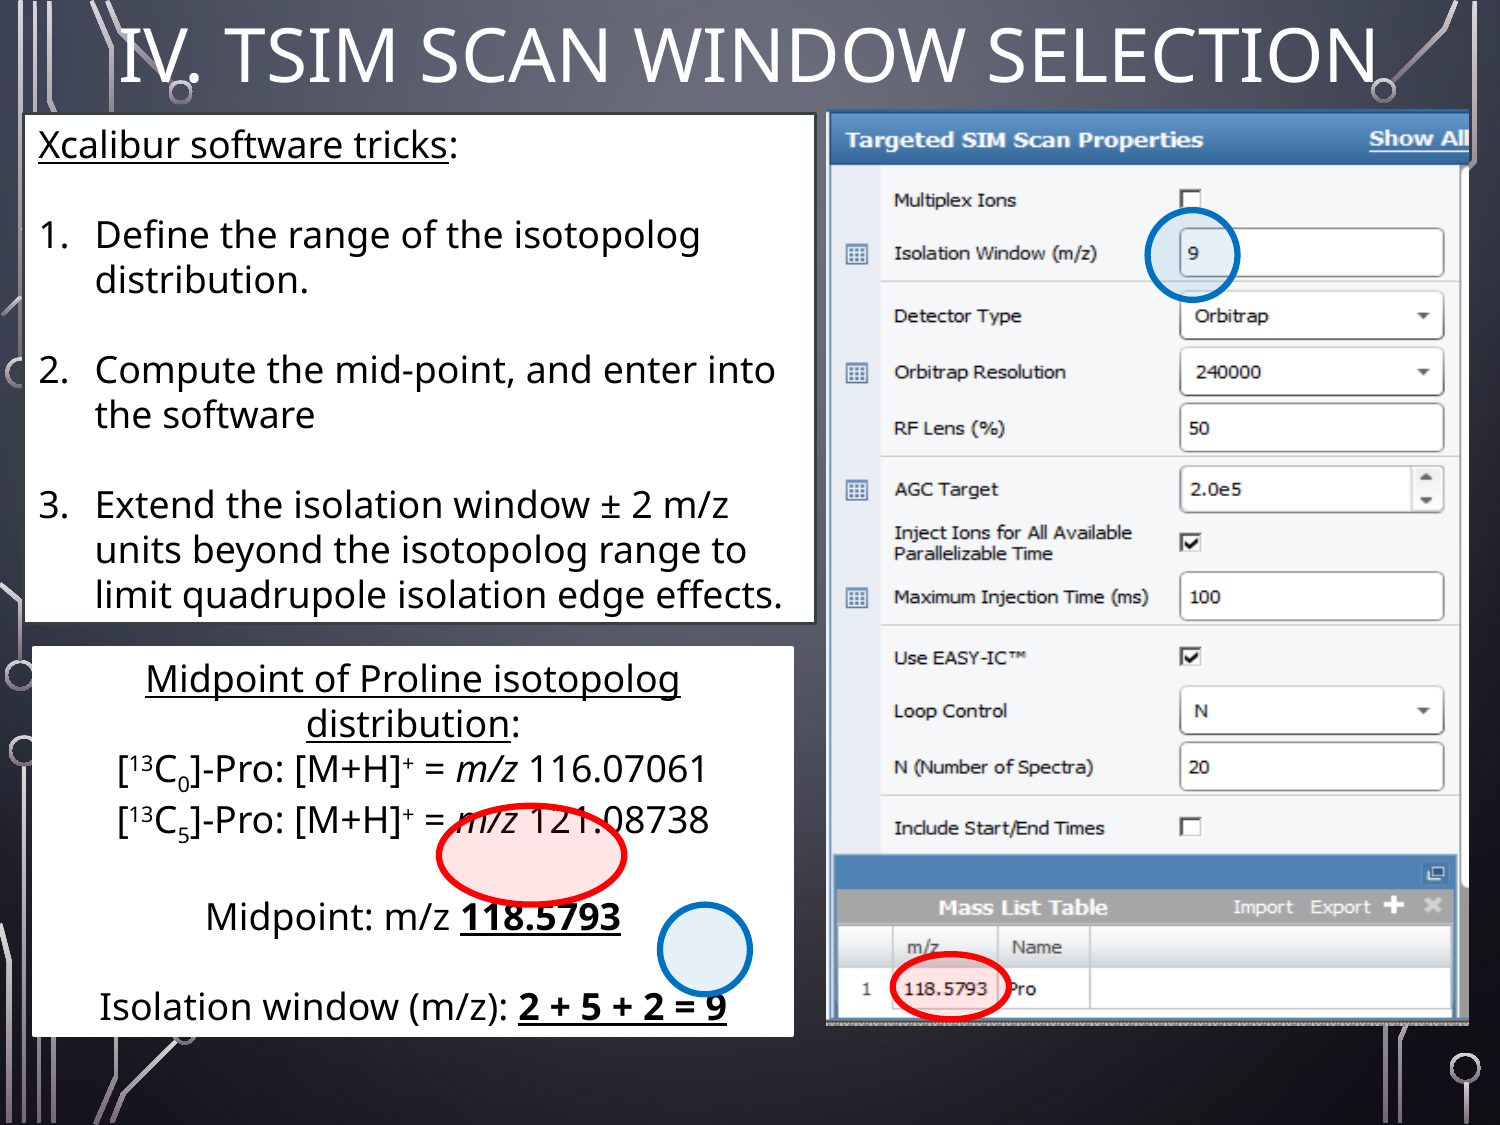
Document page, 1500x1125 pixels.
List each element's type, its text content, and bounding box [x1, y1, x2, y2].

title IV. tSIM Scan Window Selection [0, 0, 1500, 117]
text_box Xcalibur software tricks: Define the range of the isotopolog distribution. Compute the mid-point, and enter into the software Extend the isolation window ± 2 m/z units beyond the isotopolog range to limit quadrupole isolation edge effects. [23, 117, 816, 624]
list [826, 108, 1469, 1026]
text_box [437, 804, 626, 906]
text_box Midpoint of Proline isotopolog distribution: [13C0]-Pro: [M+H]+ = m/z 116.07061 [13C5]-Pro: [M+H]+ = m/z 121.08738 Midpoint: m/z 118.5793 Isolation window (m/z): 2 + 5 + 2 = 9 [34, 647, 793, 1035]
text_box [658, 903, 752, 996]
